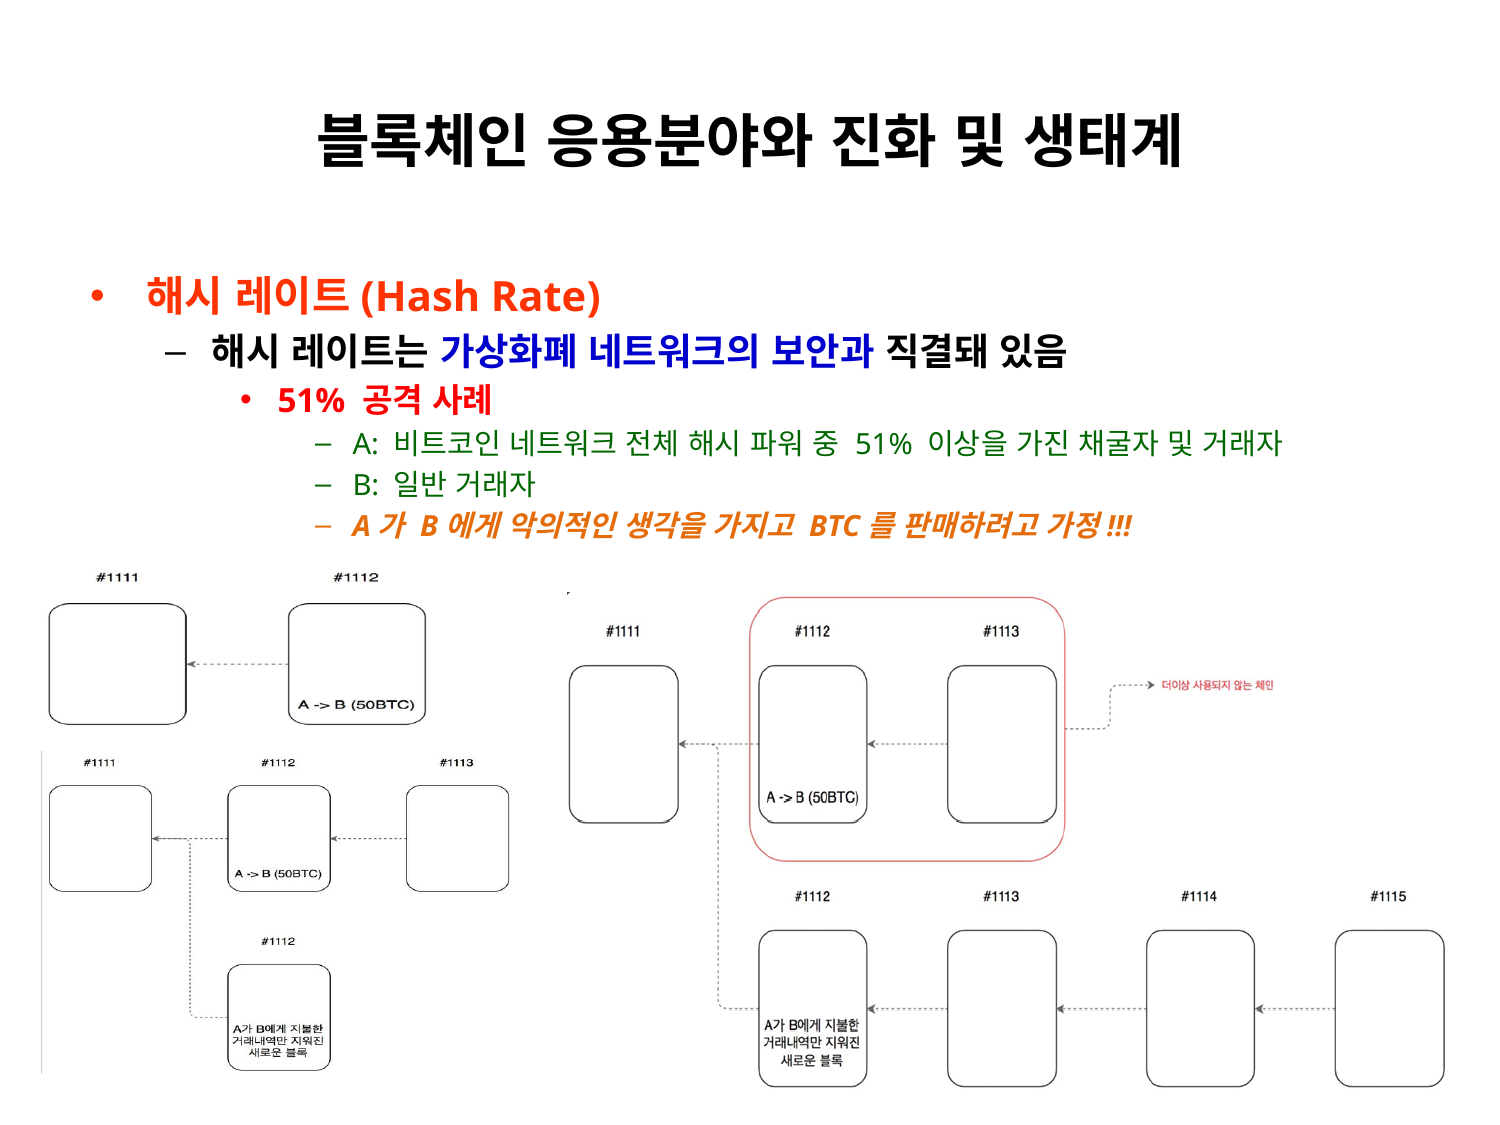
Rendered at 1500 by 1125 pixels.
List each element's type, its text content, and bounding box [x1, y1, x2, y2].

picture [560, 590, 1448, 1095]
list 해시 레이트(Hash Rate) 해시 레이트는 가상화폐 네트워크의 보안과 직결돼 있음 51% 공격 사례 A: 비트코인 네트워크 전체 해시 파워 중 51% 이상을 가진 채굴자 및 거래자 B: 일반 거래자 A가 B에게 악의적인 생각을 가지고 BTC를 판매하려고 가정!!! [75, 262, 1425, 1005]
picture [40, 562, 432, 729]
picture [41, 751, 514, 1075]
title 블록체인 응용분야와 진화 및 생태계 [75, 45, 1425, 233]
